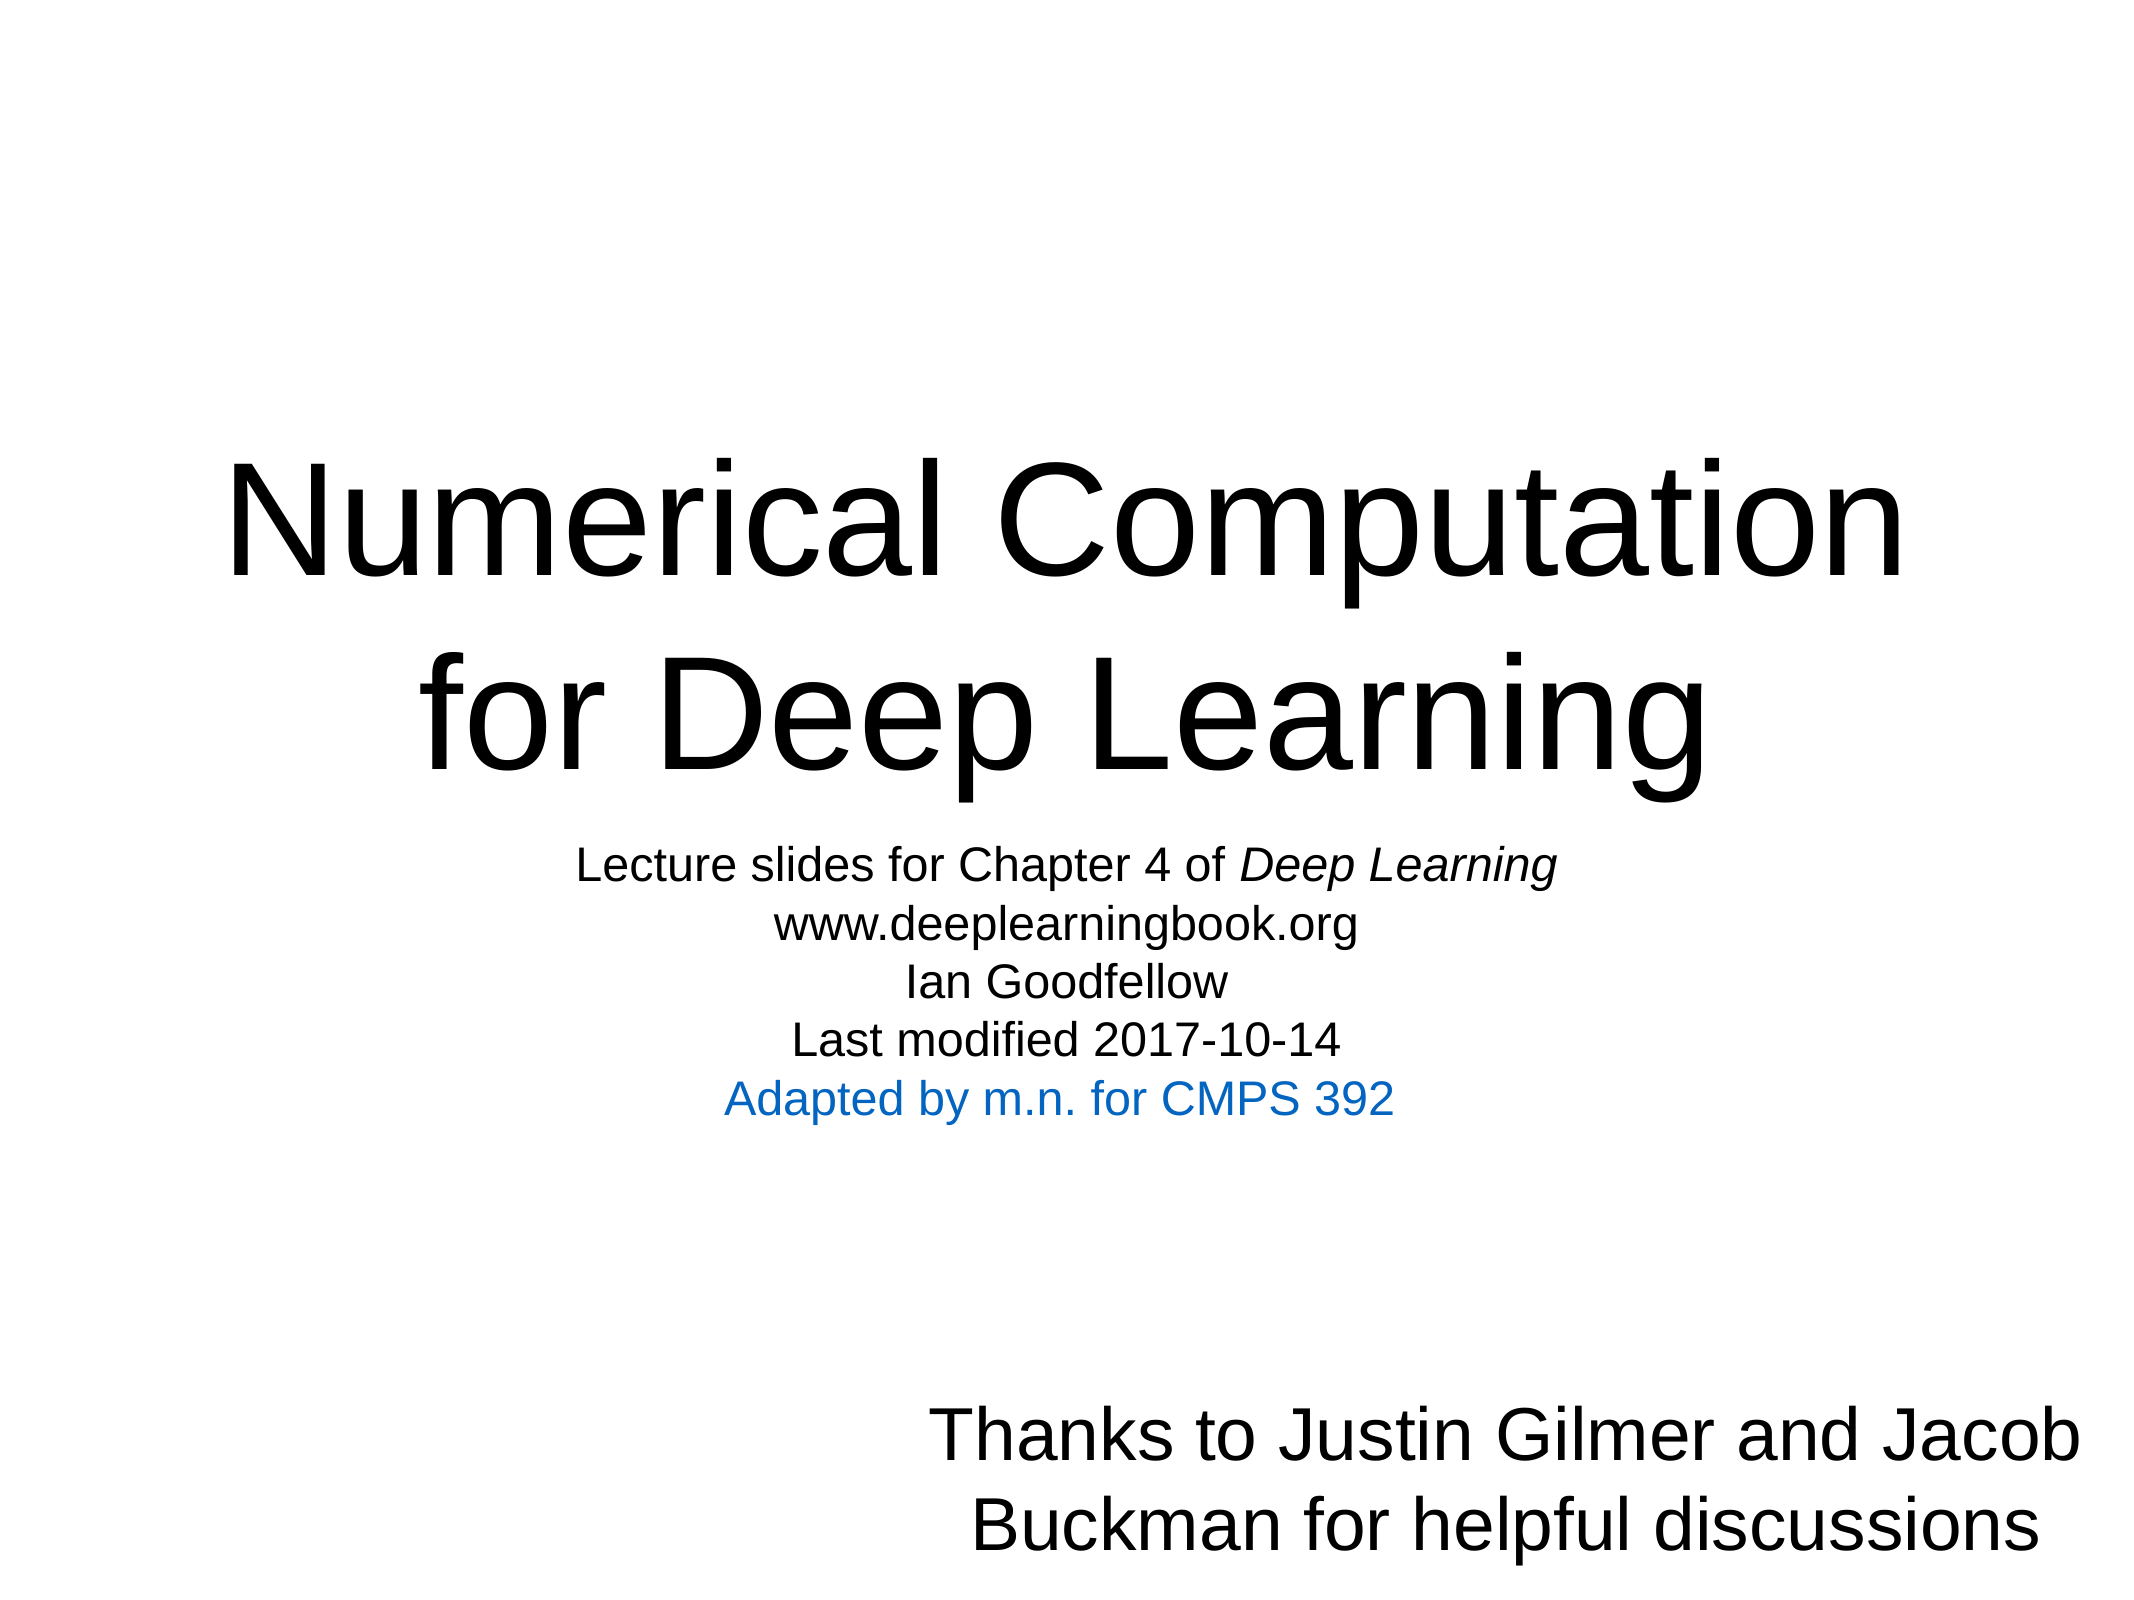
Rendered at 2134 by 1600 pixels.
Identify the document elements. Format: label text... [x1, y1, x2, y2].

text_box Thanks to Justin Gilmer and Jacob Buckman for helpful discussions [864, 1376, 2134, 1574]
title Numerical Computation for Deep Learning [207, 268, 1926, 811]
list Lecture slides for Chapter 4 of Deep Learning www.deeplearningbook.org Ian Goodfellow Last modified 2017-10-14 Adapted by m.n. for CMPS 392 [207, 824, 1926, 1137]
